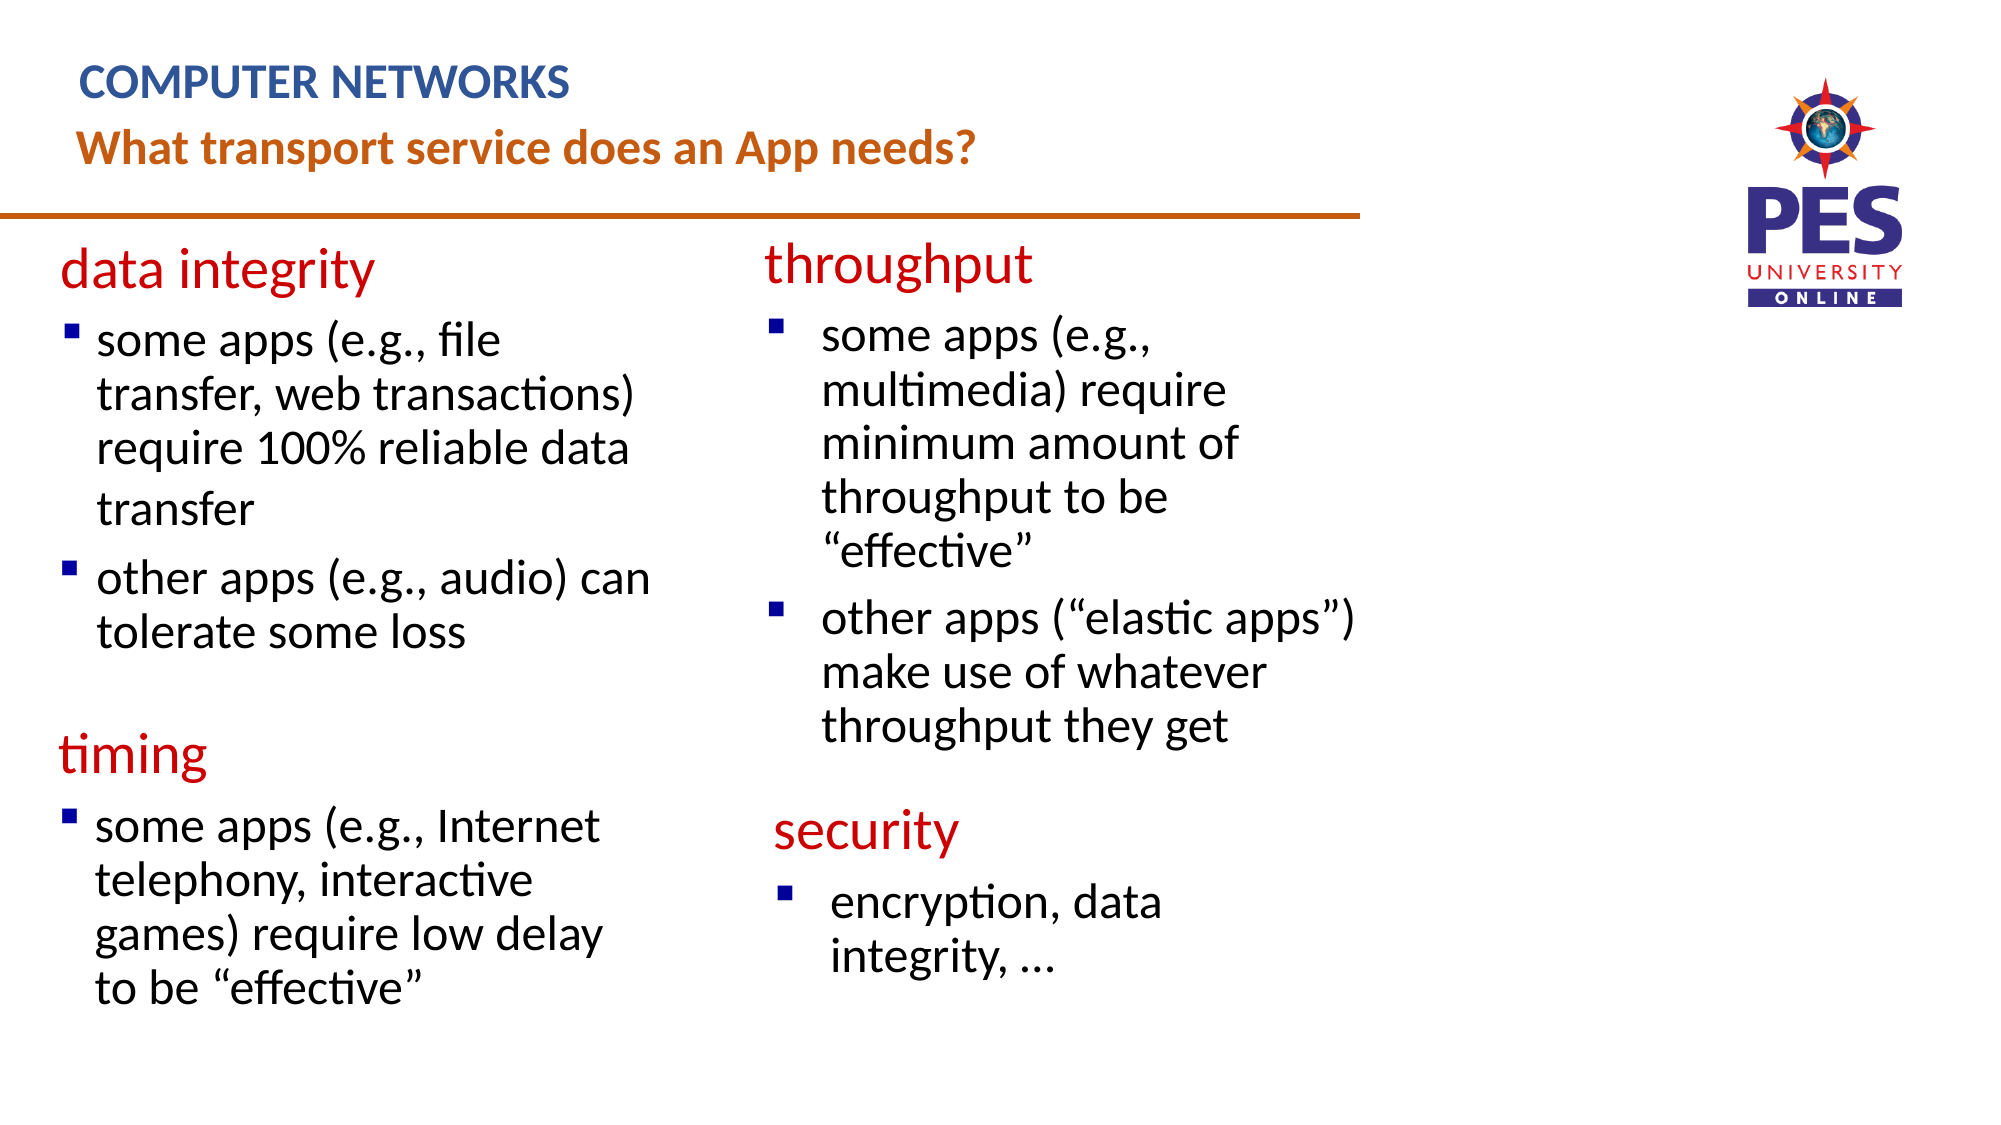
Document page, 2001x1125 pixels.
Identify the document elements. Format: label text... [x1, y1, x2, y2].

text_box What transport service does an App needs? [60, 106, 1374, 182]
text_box data integrity some apps (e.g., file transfer, web transactions) require 100% reliable data transfer other apps (e.g., audio) can tolerate some loss [43, 230, 677, 690]
text_box COMPUTER NETWORKS [64, 41, 1295, 106]
text_box throughput some apps (e.g., multimedia) require minimum amount of throughput to be “effective” other apps (“elastic apps”) make use of whatever throughput they get [750, 225, 1374, 694]
picture [1748, 76, 1902, 307]
text_box timing some apps (e.g., Internet telephony, interactive games) require low delay to be “effective” [22, 716, 631, 1117]
text_box security encryption, data integrity, … [758, 792, 1361, 1001]
